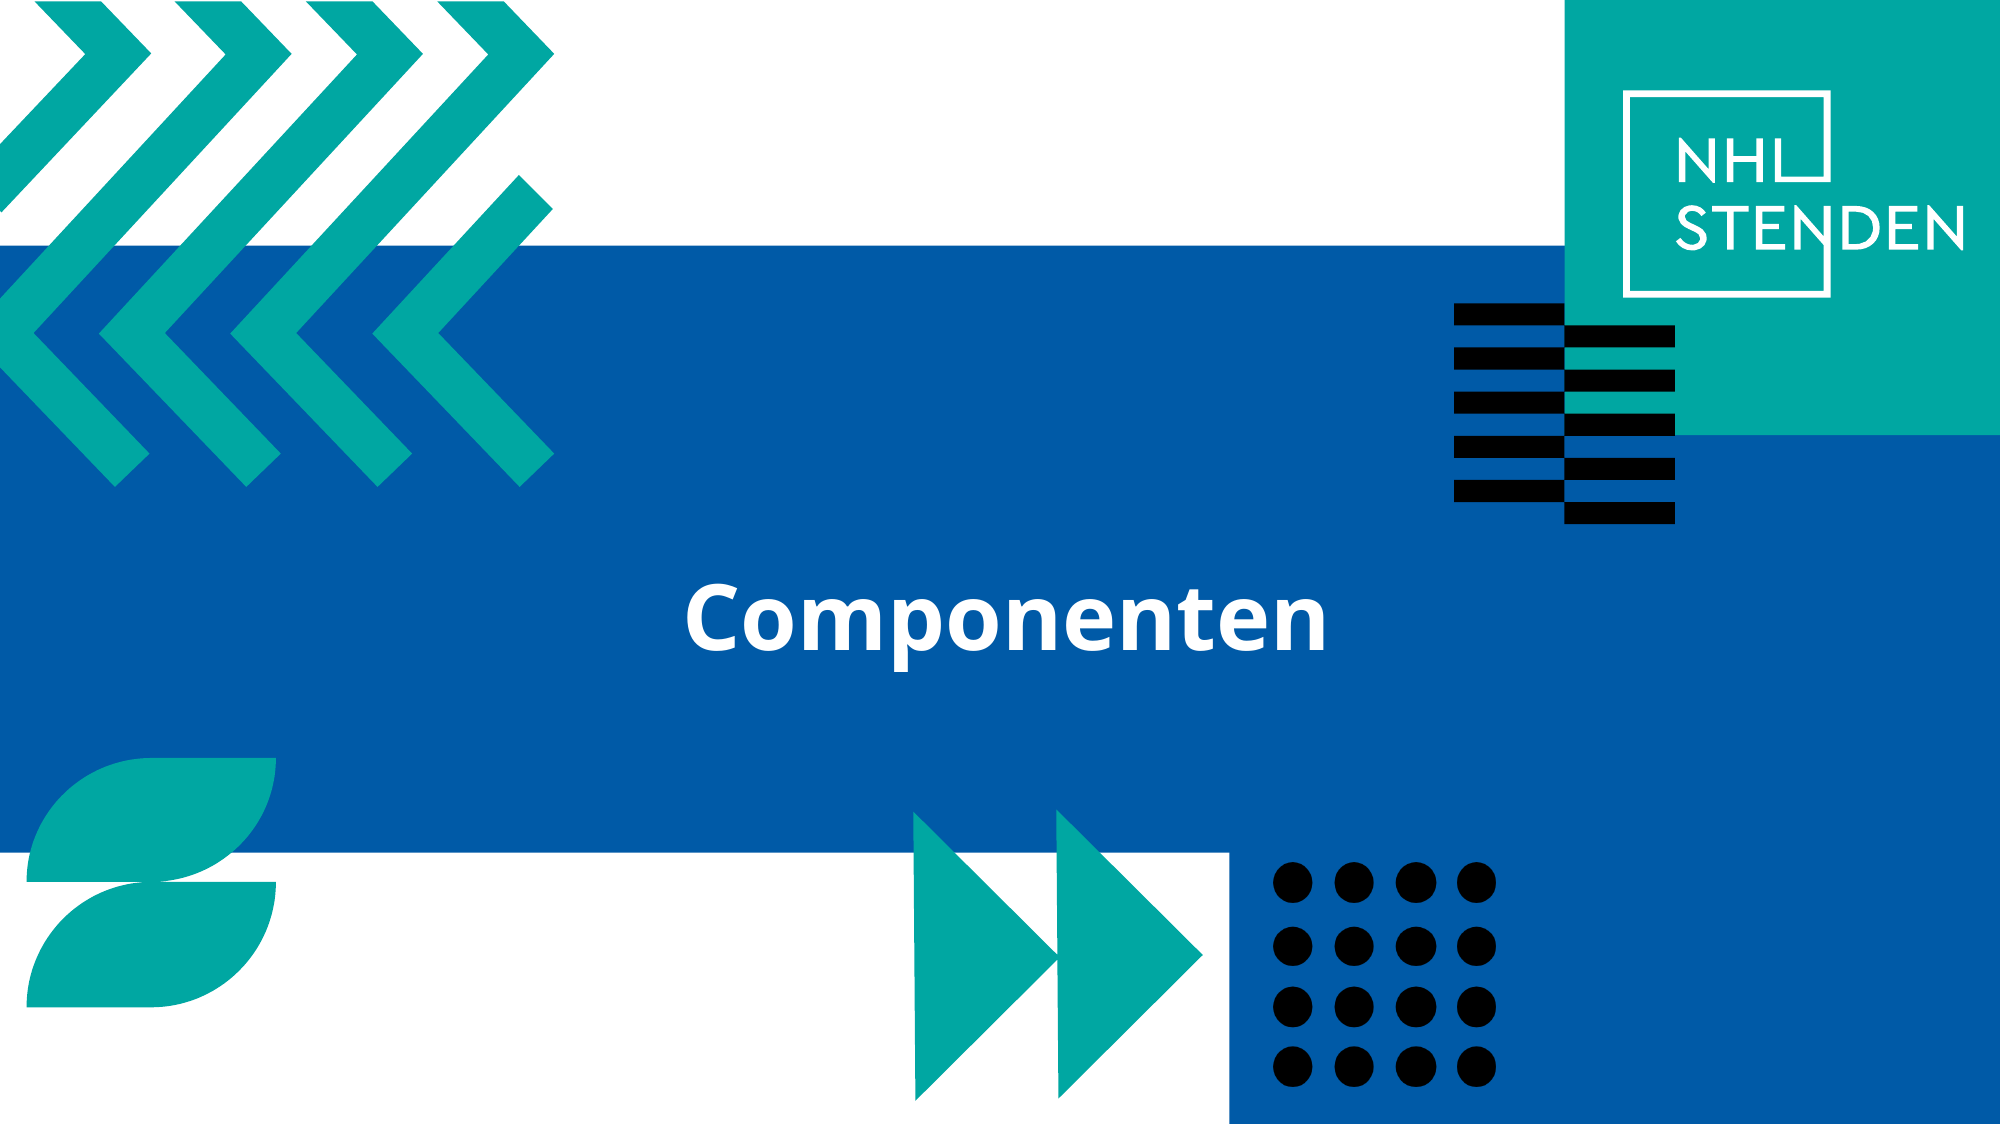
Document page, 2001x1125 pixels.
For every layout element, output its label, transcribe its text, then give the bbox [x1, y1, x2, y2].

picture [1273, 862, 1496, 1087]
title Componenten [275, 505, 1738, 722]
